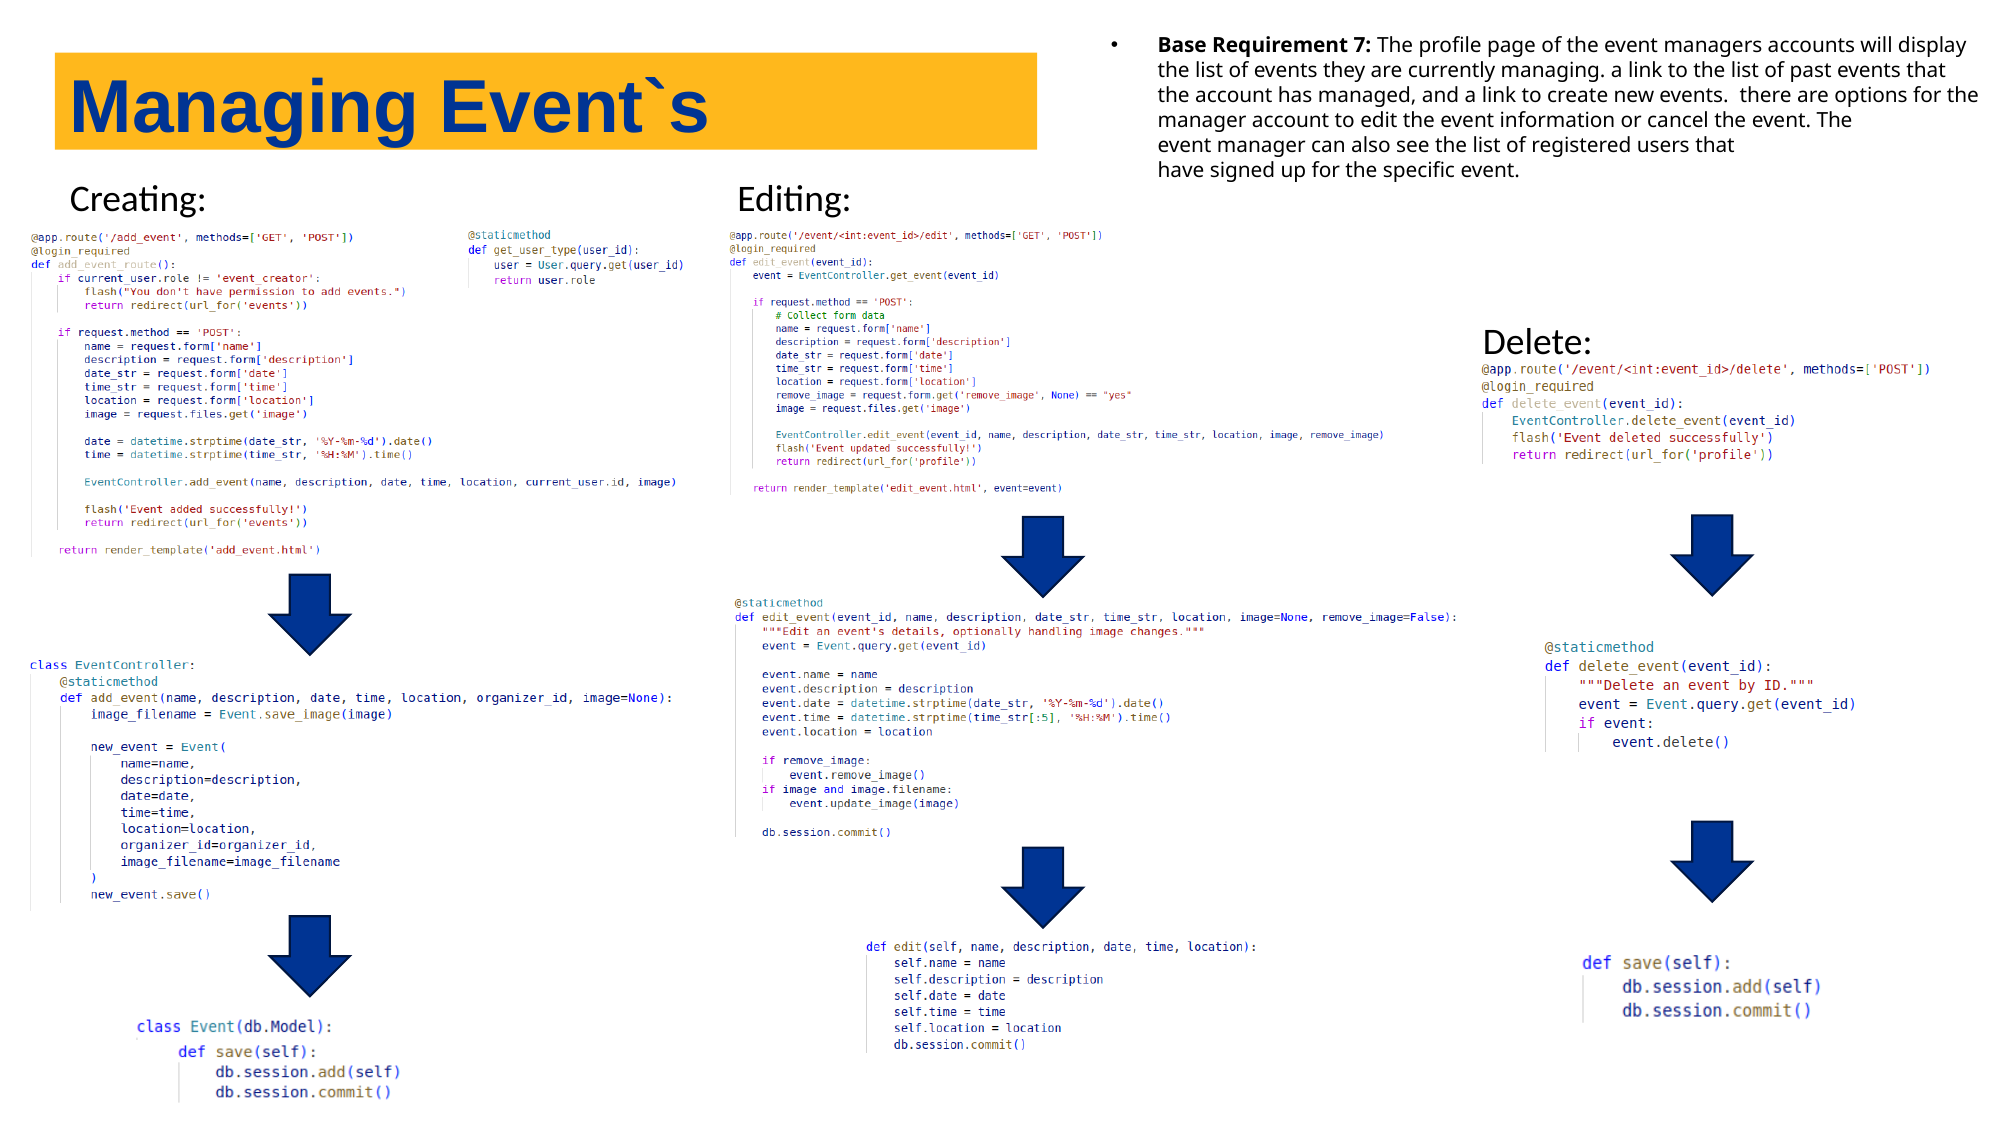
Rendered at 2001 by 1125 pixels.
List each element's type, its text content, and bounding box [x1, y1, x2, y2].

picture [1533, 635, 1891, 777]
text_box [1669, 820, 1755, 904]
title Managing Event`s [54, 52, 1038, 150]
picture [21, 209, 707, 576]
picture [860, 936, 1270, 1056]
text_box [1000, 846, 1086, 930]
text_box [267, 576, 353, 655]
picture [129, 1014, 437, 1109]
picture [1468, 355, 1955, 495]
picture [722, 226, 1408, 518]
picture [21, 655, 678, 916]
text_box [1000, 518, 1086, 599]
text_box Creating: [54, 166, 395, 227]
picture [1573, 944, 1851, 1038]
text_box [1669, 514, 1755, 597]
text_box Base Requirement 7: The profile page of the event managers accounts will display the list of events they are currently managing. a link to the list of past events that the account has managed, and a link to create new events. there are options for the manager account to edit the event information or cancel the event. The event manager can also see the list of registered users that have signed up for the specific event. [1095, 24, 2000, 235]
text_box [267, 916, 353, 998]
text_box Editing: [722, 166, 889, 226]
text_box Delete: [1467, 309, 1696, 370]
picture [722, 599, 1470, 837]
